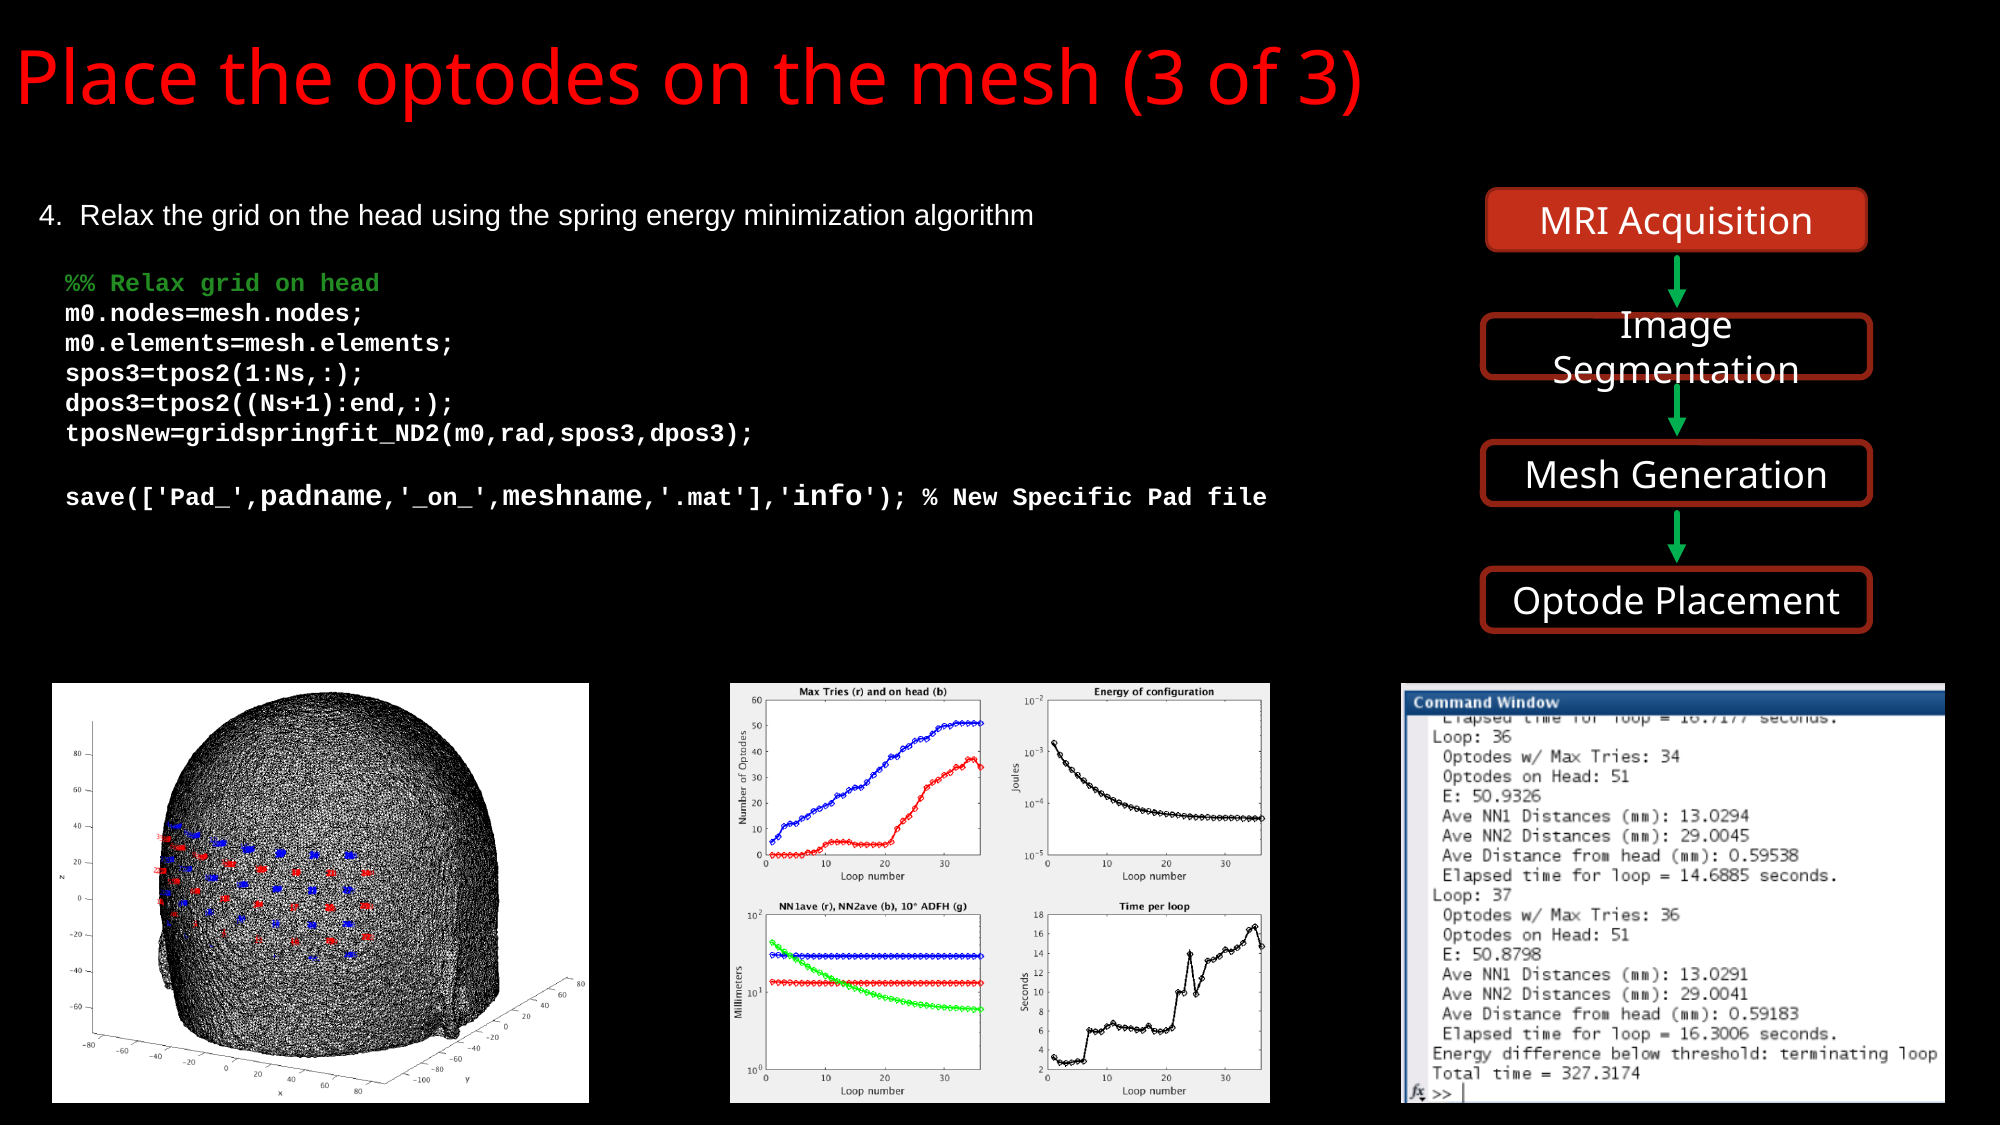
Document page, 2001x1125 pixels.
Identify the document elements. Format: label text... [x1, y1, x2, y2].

text_box Place the optodes on the mesh (3 of 3) [0, 0, 2000, 149]
text_box Mesh Generation [1481, 440, 1872, 506]
text_box 4. Relax the grid on the head using the spring energy minimization algorithm [24, 188, 1402, 239]
picture [51, 683, 590, 1104]
text_box Image Segmentation [1481, 313, 1872, 379]
picture [1400, 683, 1945, 1104]
text_box MRI Acquisition [1485, 187, 1868, 253]
text_box %% Relax grid on head m0.nodes=mesh.nodes; m0.elements=mesh.elements; spos3=tpos2(1:Ns,:); dpos3=tpos2((Ns+1):end,:); tposNew=gridspringfit_ND2(m0,rad,spos3,dpos3); save(['Pad_',padname,'_on_',meshname,'.mat'],'info'); % New Specific Pad file [50, 259, 1283, 549]
picture [730, 683, 1270, 1104]
text_box Optode Placement [1481, 567, 1872, 633]
